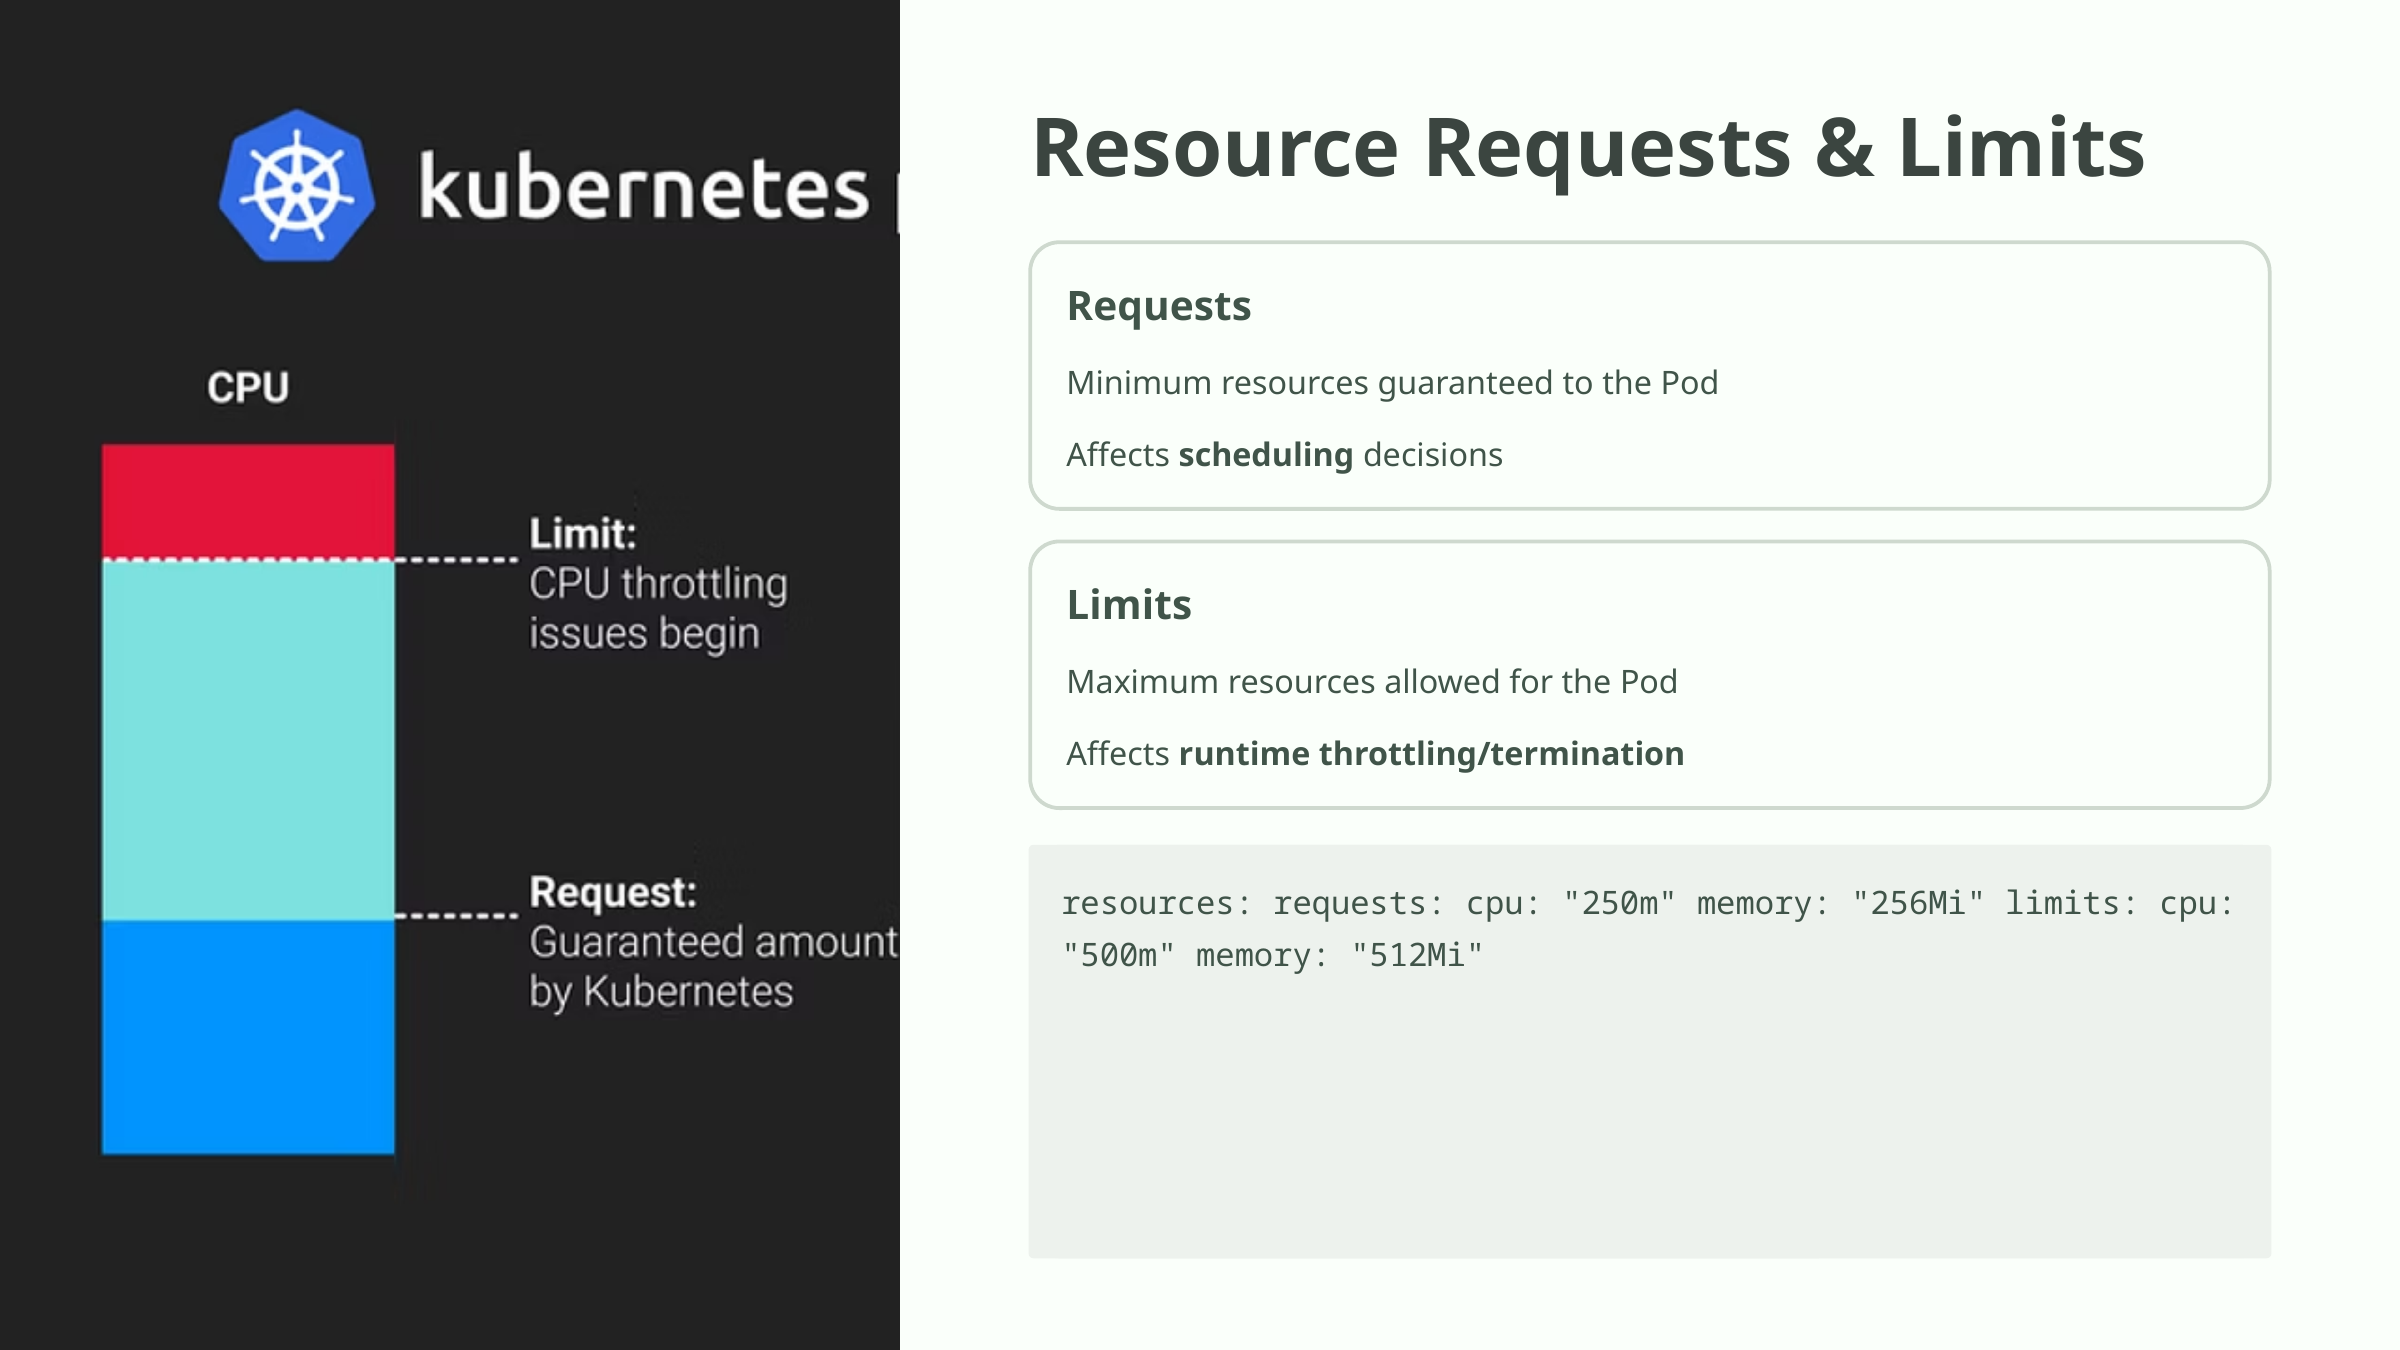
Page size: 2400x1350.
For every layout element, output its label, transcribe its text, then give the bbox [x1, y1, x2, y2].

text_box Resource Requests & Limits [1030, 91, 2181, 194]
text_box Maximum resources allowed for the Pod [1066, 648, 2234, 701]
text_box [1030, 242, 2270, 509]
text_box Affects scheduling decisions [1066, 420, 2234, 473]
text_box Requests [1066, 278, 1474, 330]
text_box Affects runtime throttling/termination [1066, 719, 2234, 772]
text_box [1028, 844, 2272, 1259]
text_box resources: requests: cpu: "250m" memory: "256Mi" limits: cpu: "500m" memory: "512Mi" [1061, 869, 2239, 1234]
text_box Minimum resources guaranteed to the Pod [1066, 348, 2234, 401]
text_box Limits [1066, 577, 1474, 629]
text_box [1030, 541, 2270, 809]
picture [0, 0, 900, 1350]
